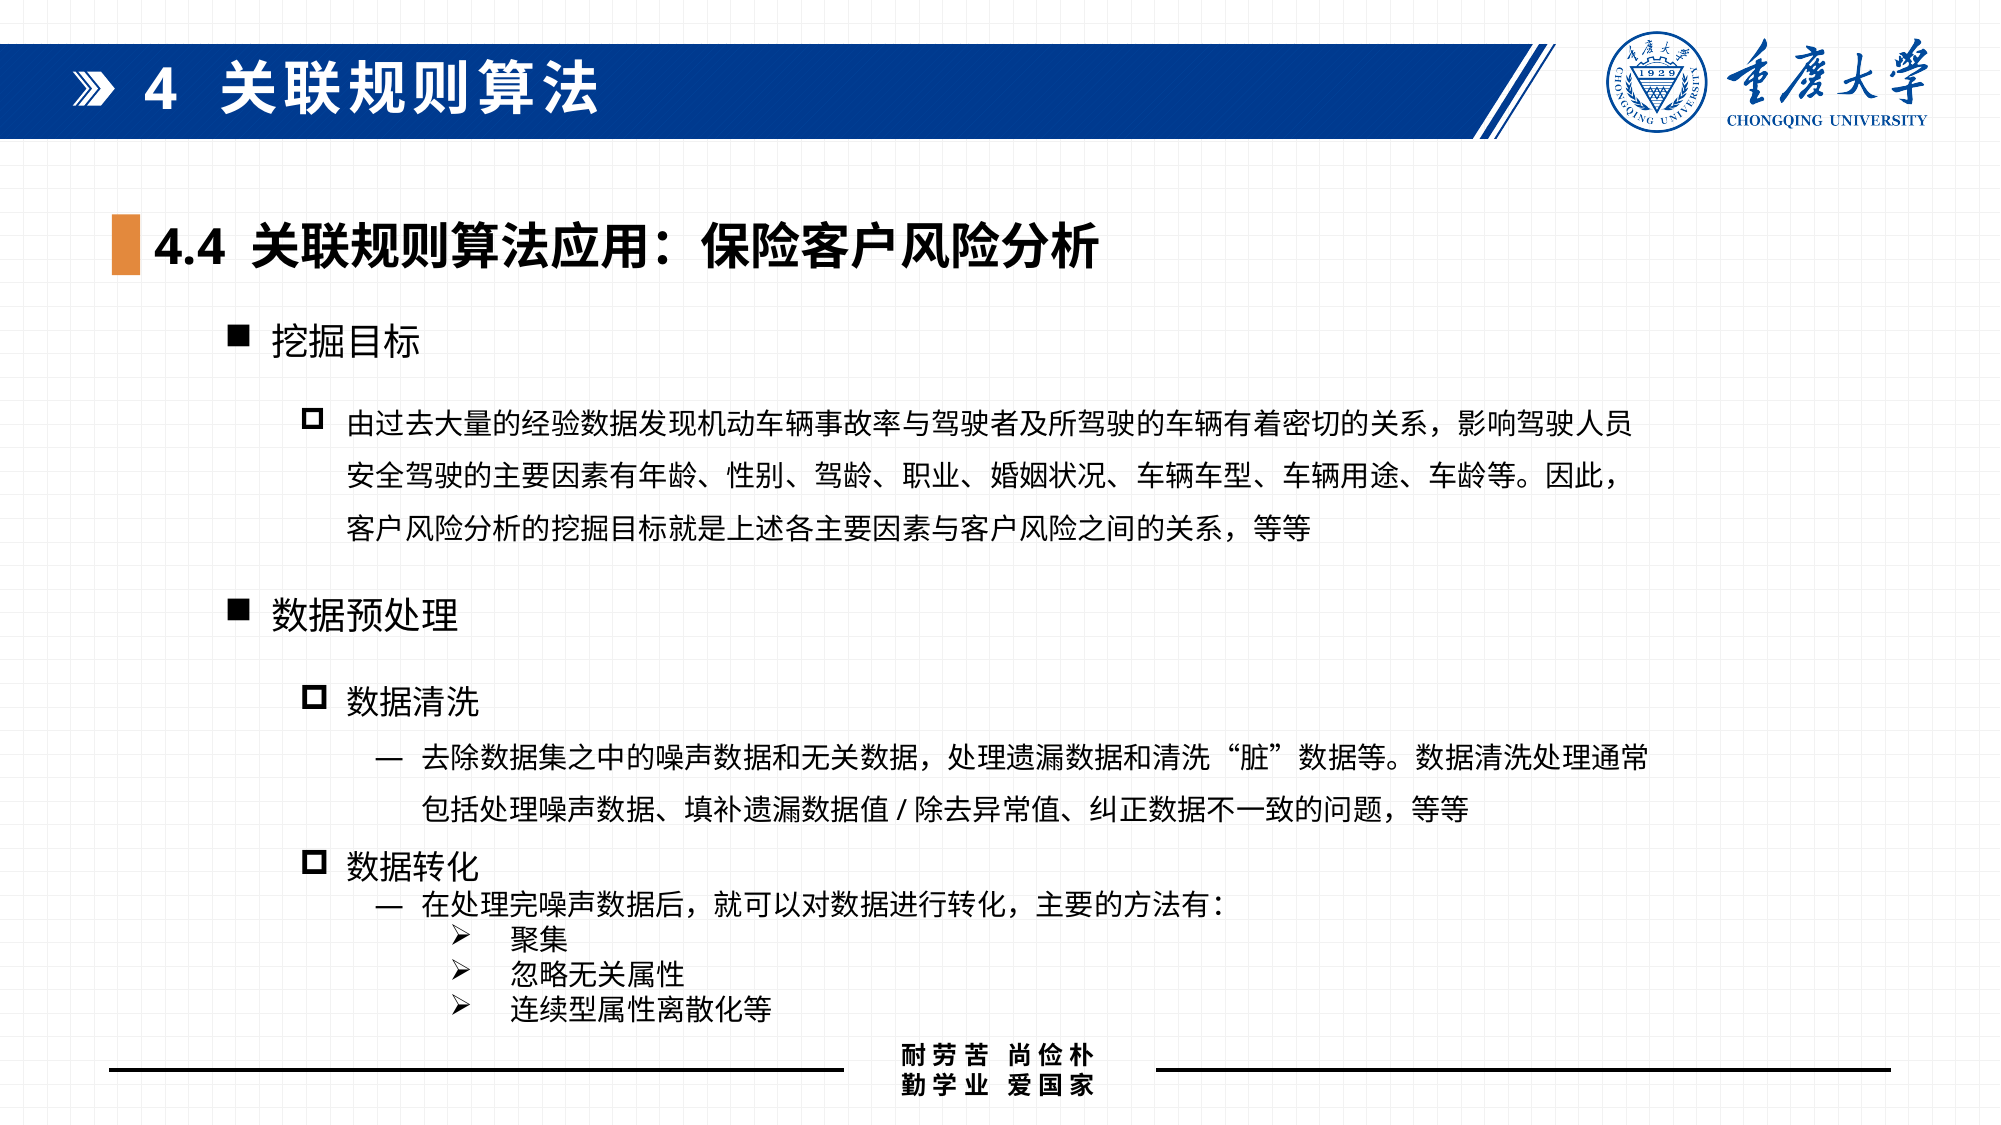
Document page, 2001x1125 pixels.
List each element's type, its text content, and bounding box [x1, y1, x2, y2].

list 4 关联规则算法 [108, 51, 1356, 136]
picture [1606, 31, 1928, 133]
list 4.4 关联规则算法应用：保险客户风险分析 [139, 213, 1891, 275]
text_box 挖掘目标 由过去大量的经验数据发现机动车辆事故率与驾驶者及所驾驶的车辆有着密切的关系，影响驾驶人员安全驾驶的主要因素有年龄、性别、驾龄、职业、婚姻状况、车辆车型、车辆用途、车龄等。因此，客户风险分析的挖掘目标就是上述各主要因素与客户风险之间的关系，等等 数据预处理 数据清洗 去除数据集之中的噪声数据和无关数据，处理遗漏数据和清洗“脏”数据等。数据清洗处理通常包括处理噪声数据、填补遗漏数据值/除去异常值、纠正数据不一致的问题，等等 数据转化 在处理完噪声数据后，就可以对数据进行转化，主要的方法有： 聚集 忽略无关属性 连续型属性离散化等 [209, 288, 1668, 1034]
